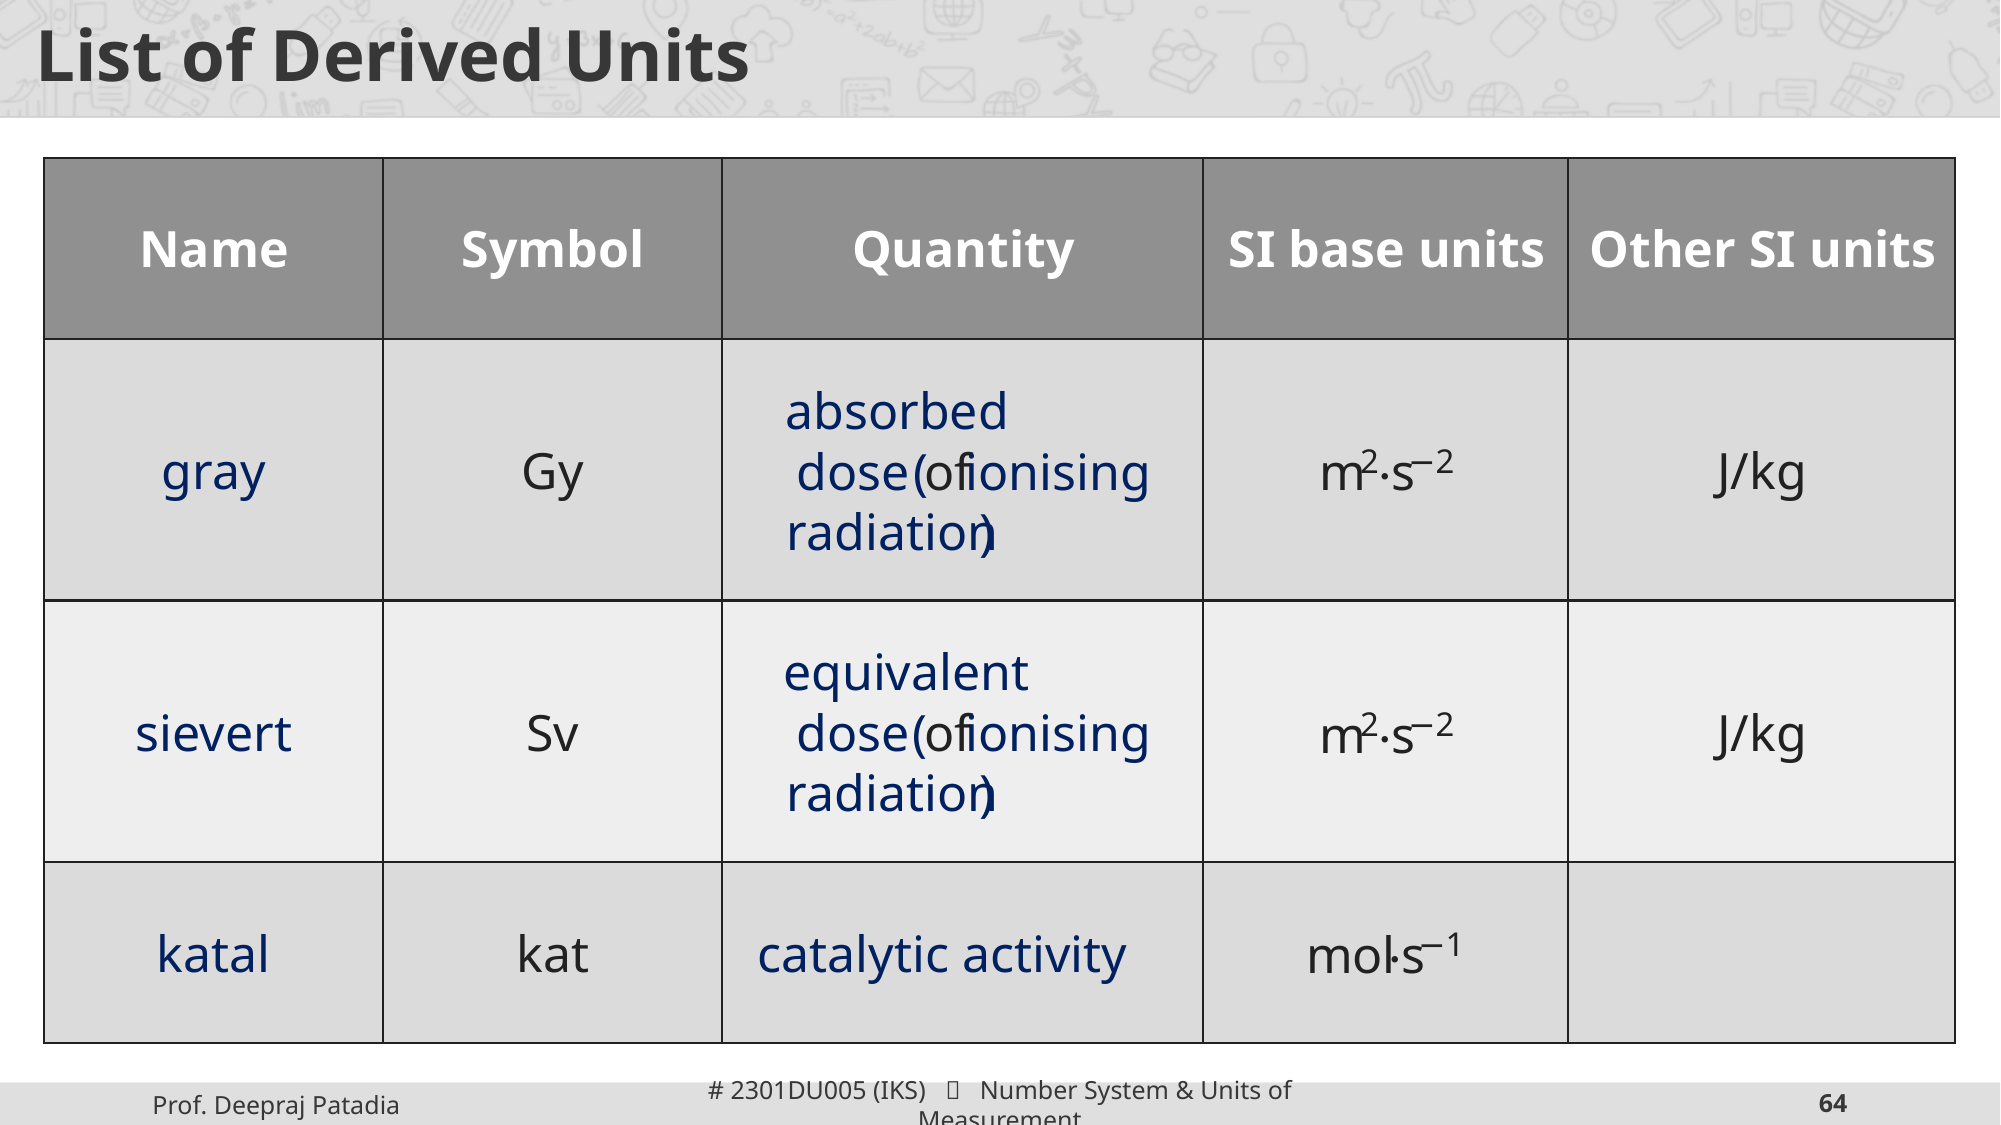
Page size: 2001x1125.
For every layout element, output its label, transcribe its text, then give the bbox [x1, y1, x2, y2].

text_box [149, 914, 1473, 993]
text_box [131, 633, 1823, 830]
title List of Derived Units [0, 0, 2000, 117]
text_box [155, 372, 1823, 569]
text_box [42, 156, 1957, 1045]
